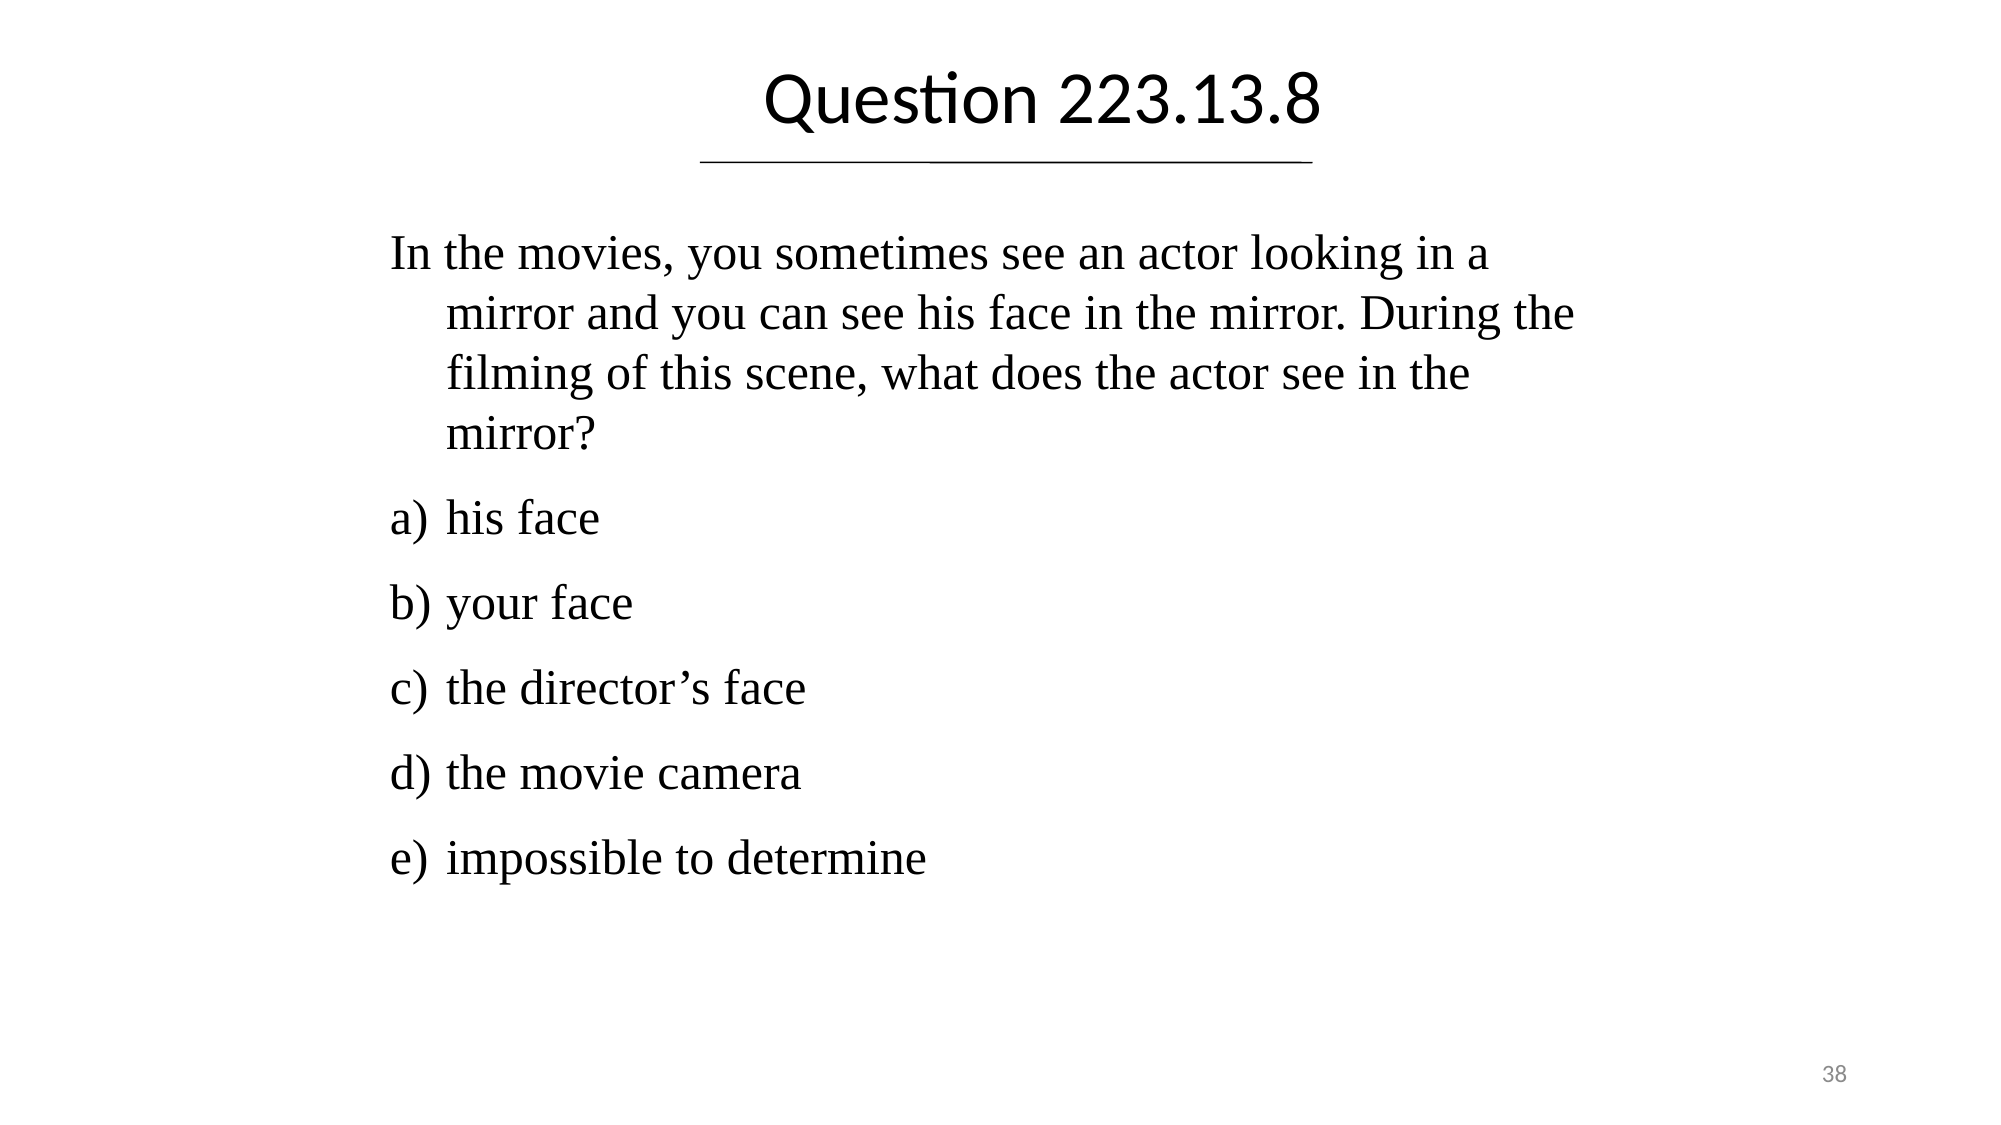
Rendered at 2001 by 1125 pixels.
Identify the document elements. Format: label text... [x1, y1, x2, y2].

slide_number 38 [1412, 1042, 1863, 1103]
text_box In the movies, you sometimes see an actor looking in a mirror and you can see his face in the mirror. During the filming of this scene, what does the actor see in the mirror? his face your face the director’s face the movie camera impossible to determine [375, 212, 1625, 893]
text_box Question 223.13.8 [512, 0, 1575, 188]
